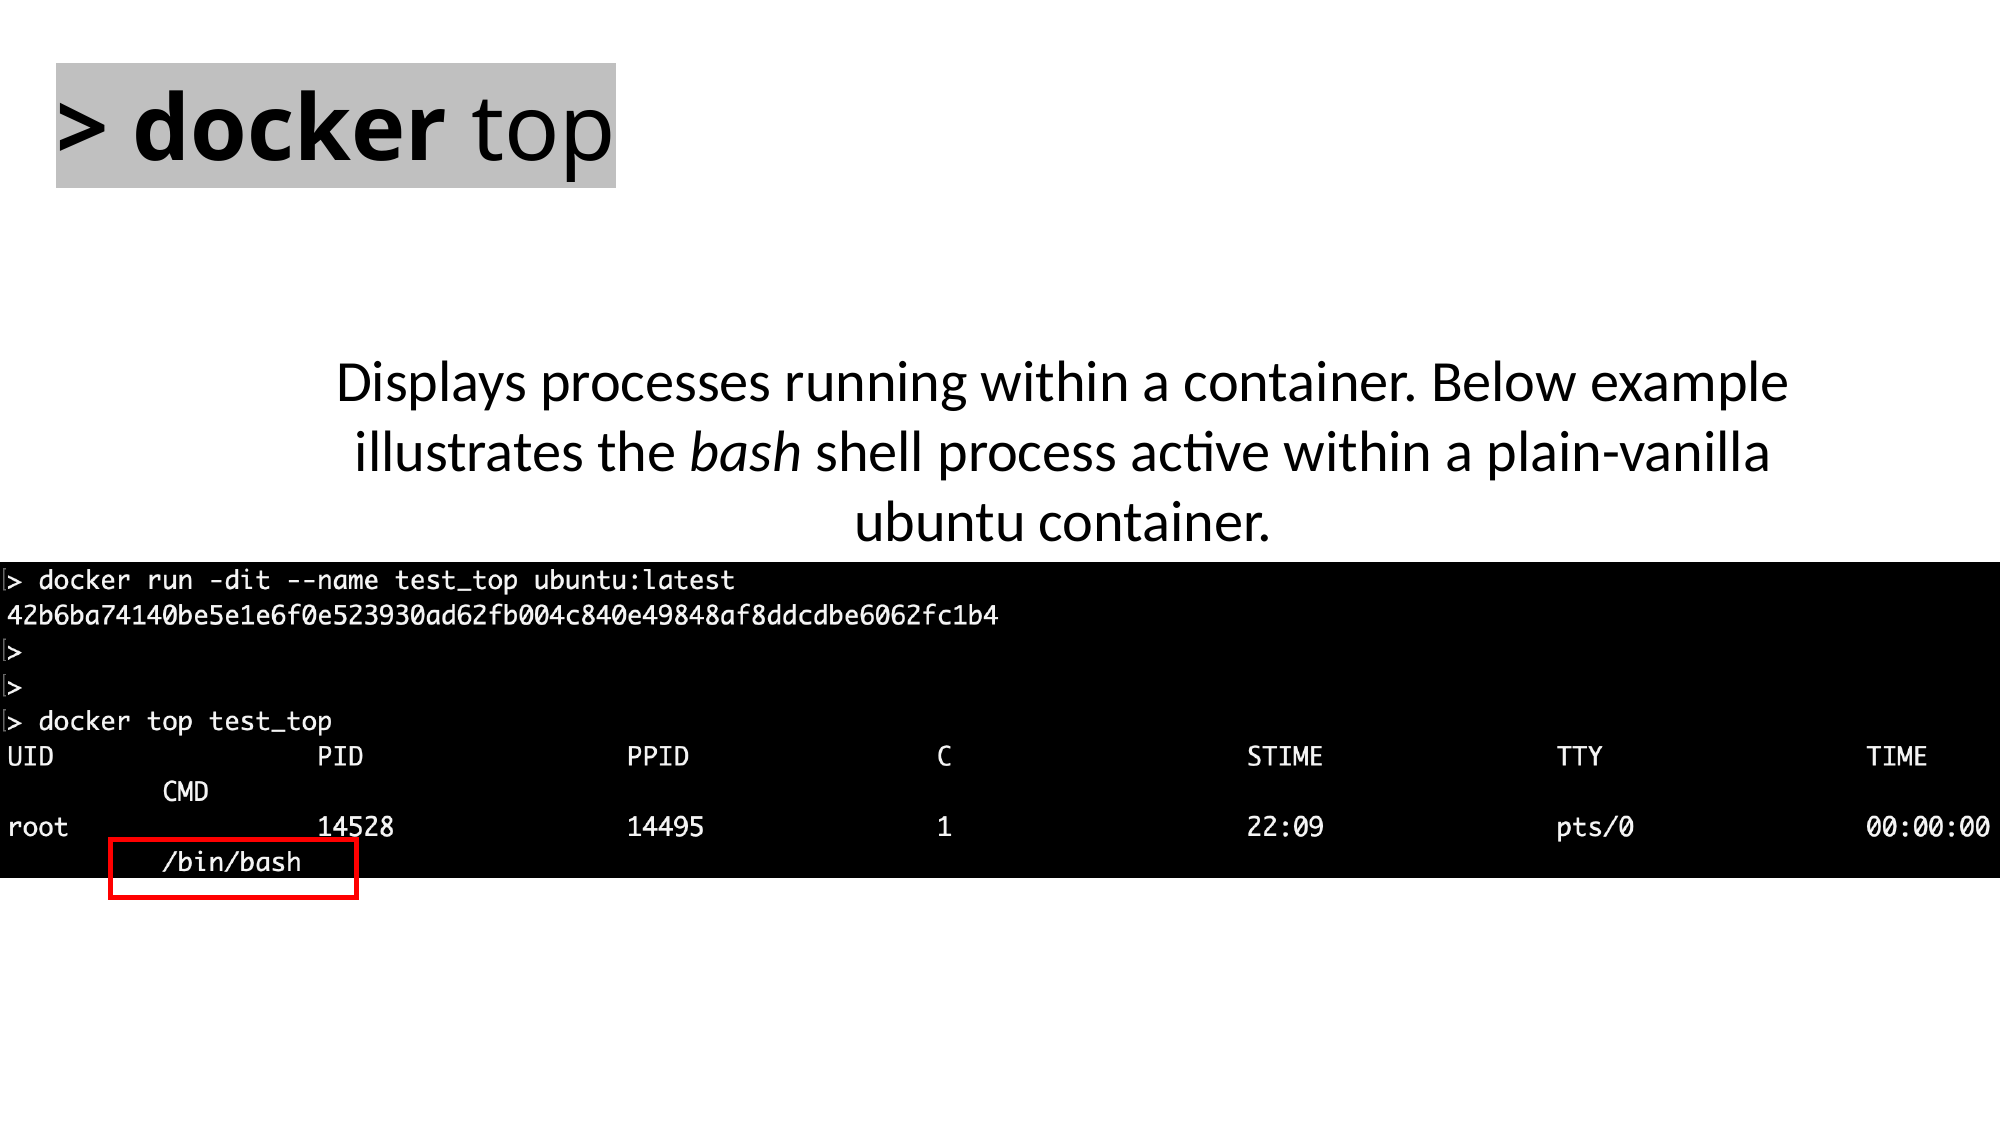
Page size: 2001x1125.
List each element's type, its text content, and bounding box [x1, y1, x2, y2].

text_box Displays processes running within a container. Below example illustrates the bash shell process active within a plain-vanilla ubuntu container. [263, 335, 1864, 560]
text_box [109, 878, 357, 899]
title > docker top [41, 59, 1767, 202]
picture [0, 562, 2000, 878]
